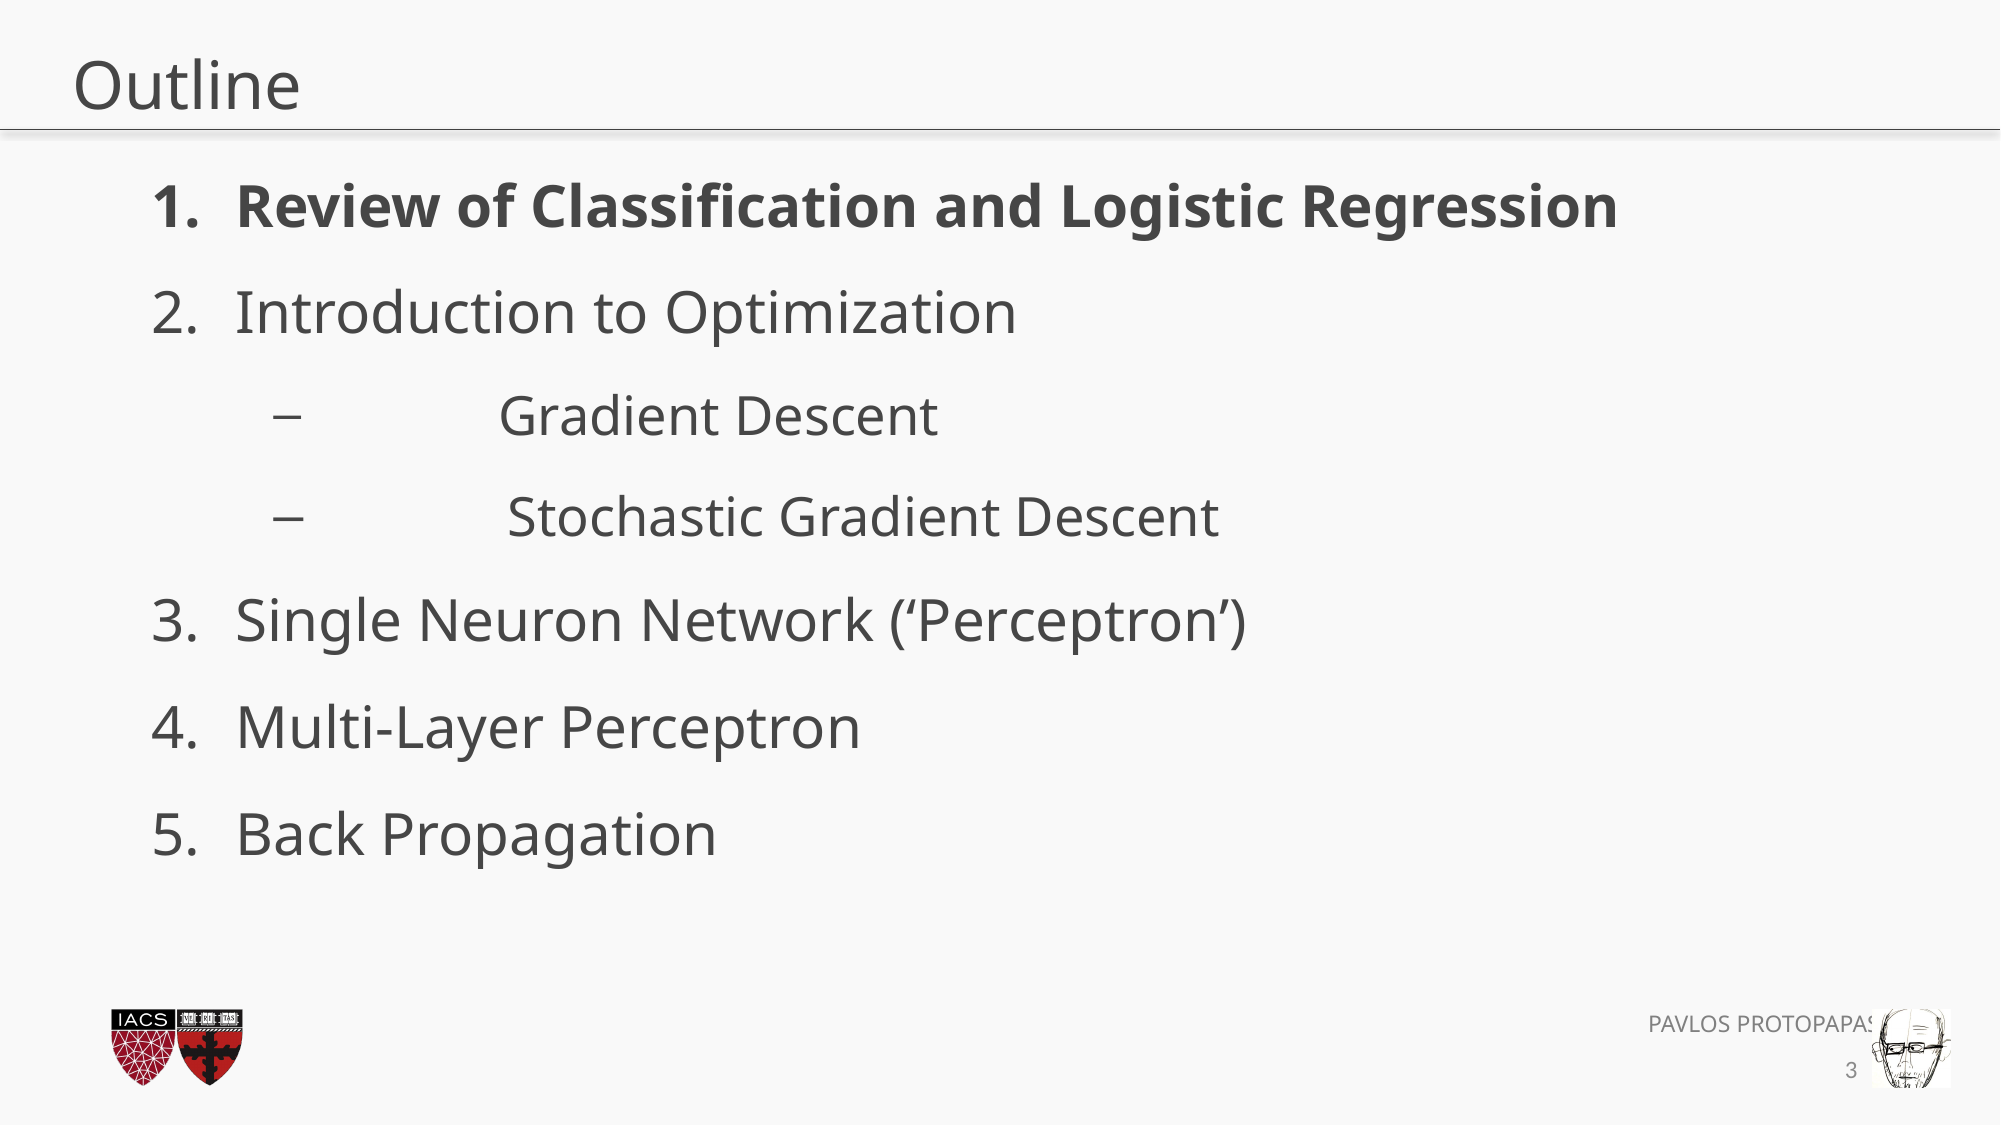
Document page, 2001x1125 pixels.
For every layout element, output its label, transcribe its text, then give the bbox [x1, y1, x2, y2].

picture [109, 1009, 243, 1086]
slide_number 3 [1405, 1038, 1873, 1099]
list Review of Classification and Logistic Regression Introduction to Optimization Gradient Descent Stochastic Gradient Descent Single Neuron Network (‘Perceptron’) Multi-Layer Perceptron Back Propagation [136, 161, 1831, 508]
picture [1872, 1009, 1951, 1088]
title Outline [57, 35, 1943, 162]
